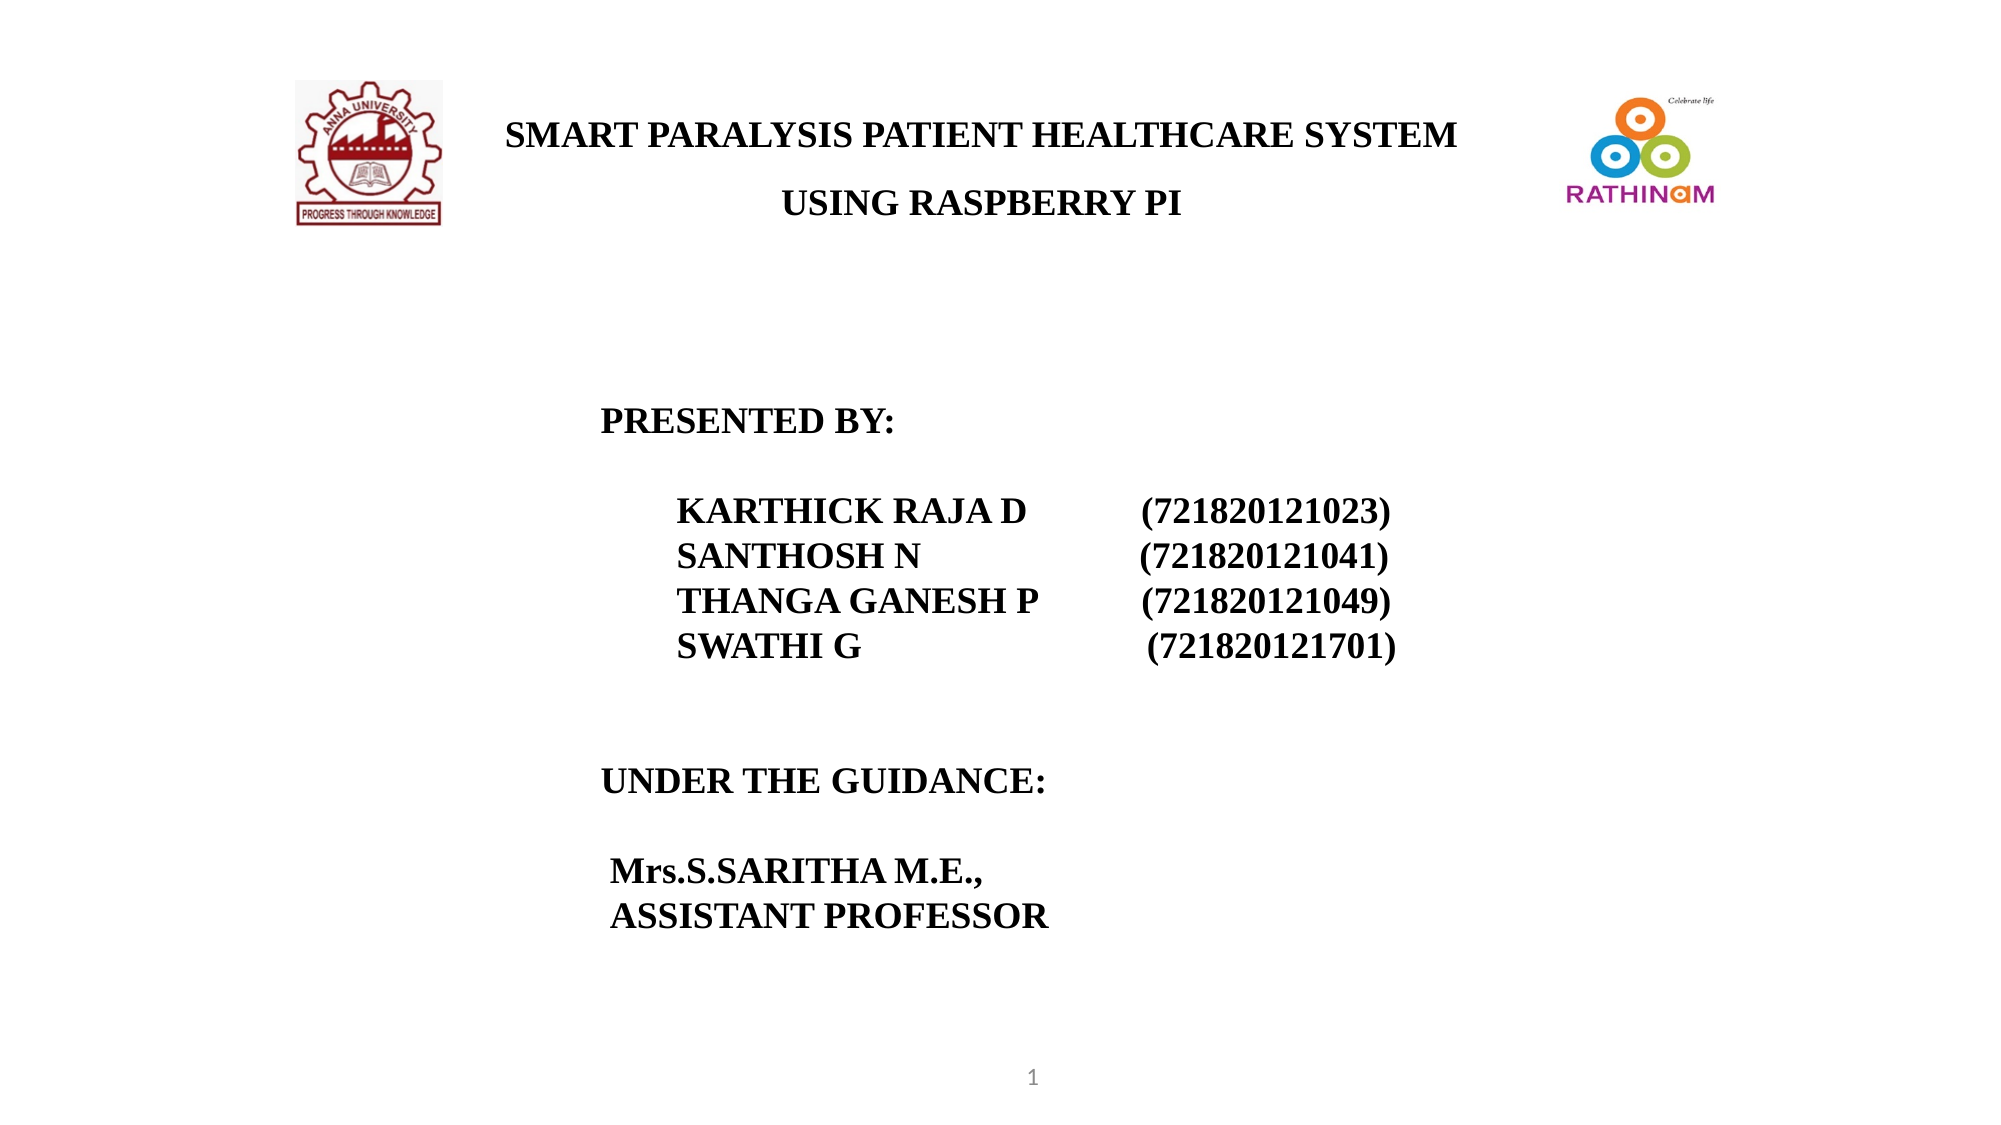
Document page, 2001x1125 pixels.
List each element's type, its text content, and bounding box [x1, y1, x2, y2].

picture [295, 80, 443, 227]
picture [1559, 80, 1721, 220]
slide_number 1 [604, 1045, 1055, 1106]
text_box PRESENTED BY: KARTHICK RAJA D (721820121023) SANTHOSH N (721820121041) THANGA GANESH P (721820121049) SWATHI G (721820121701) UNDER THE GUIDANCE: Mrs.S.SARITHA M.E., ASSISTANT PROFESSOR [585, 388, 1495, 943]
text_box SMART PARALYSIS PATIENT HEALTHCARE SYSTEM USING RASPBERRY PI [369, 80, 1595, 231]
